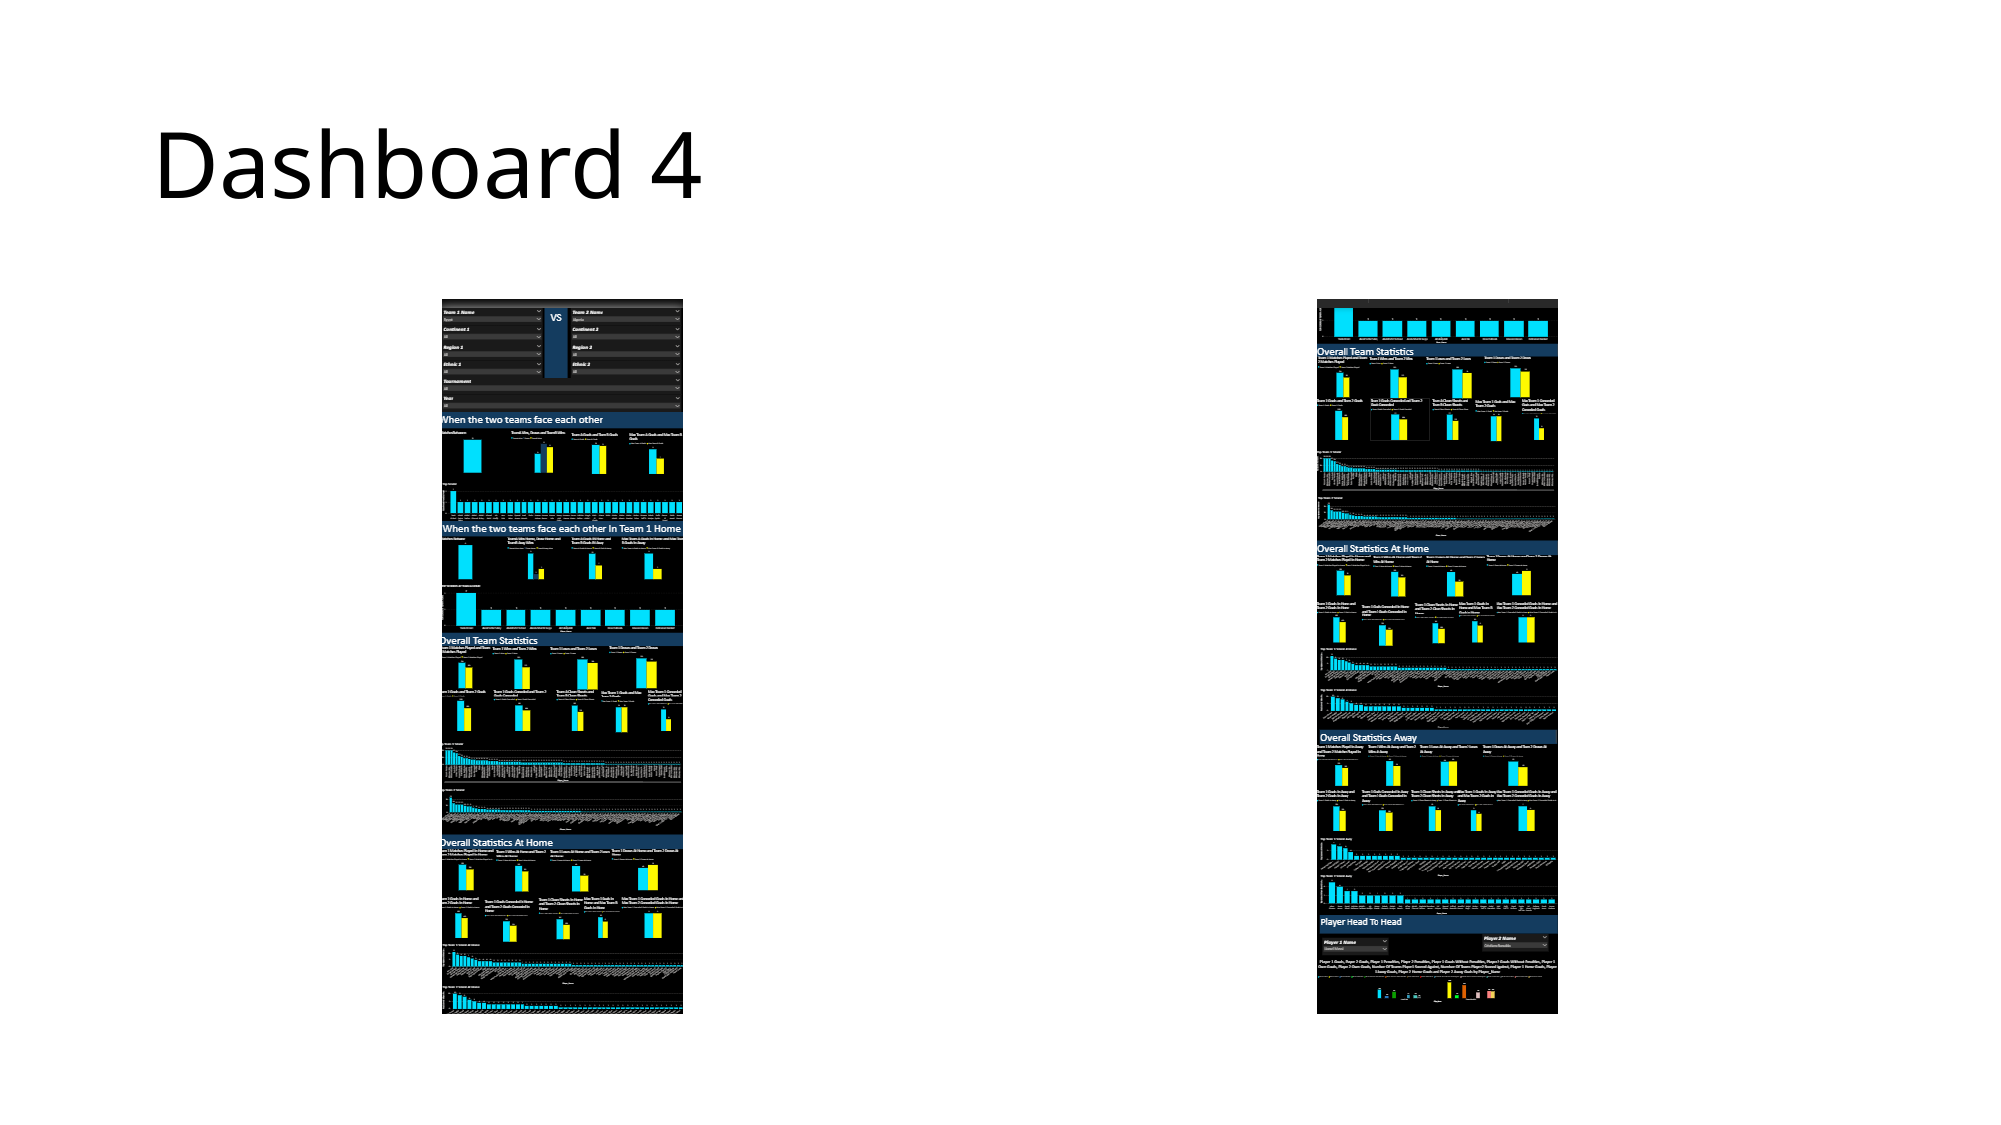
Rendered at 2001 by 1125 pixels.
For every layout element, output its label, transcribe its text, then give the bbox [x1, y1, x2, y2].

title Dashboard 4 [137, 59, 1863, 278]
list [1317, 299, 1558, 1014]
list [442, 299, 683, 1014]
